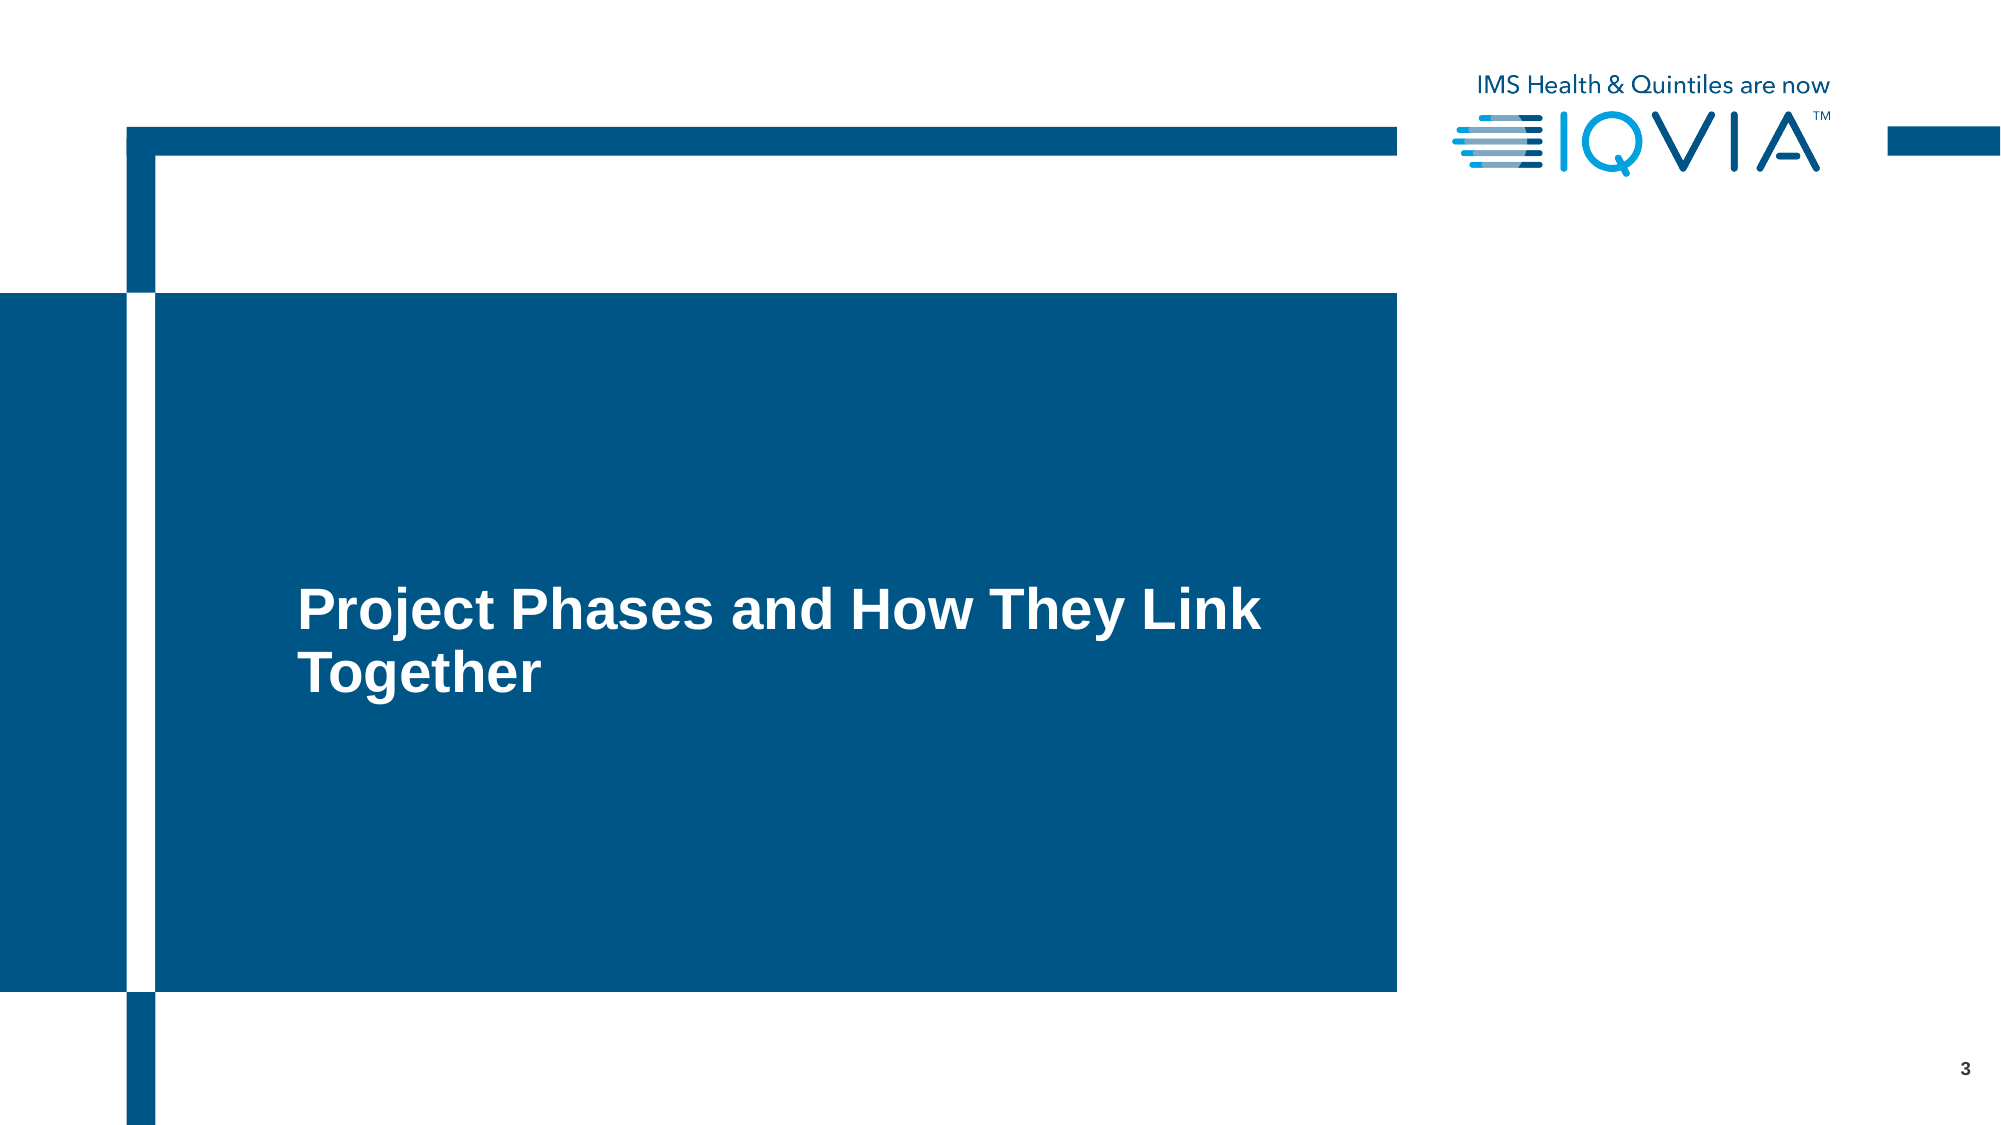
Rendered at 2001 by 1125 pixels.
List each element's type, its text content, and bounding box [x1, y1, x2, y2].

picture [1590, 119, 1635, 164]
title Project Phases and How They Link Together [282, 345, 1348, 939]
picture [1452, 74, 1830, 177]
